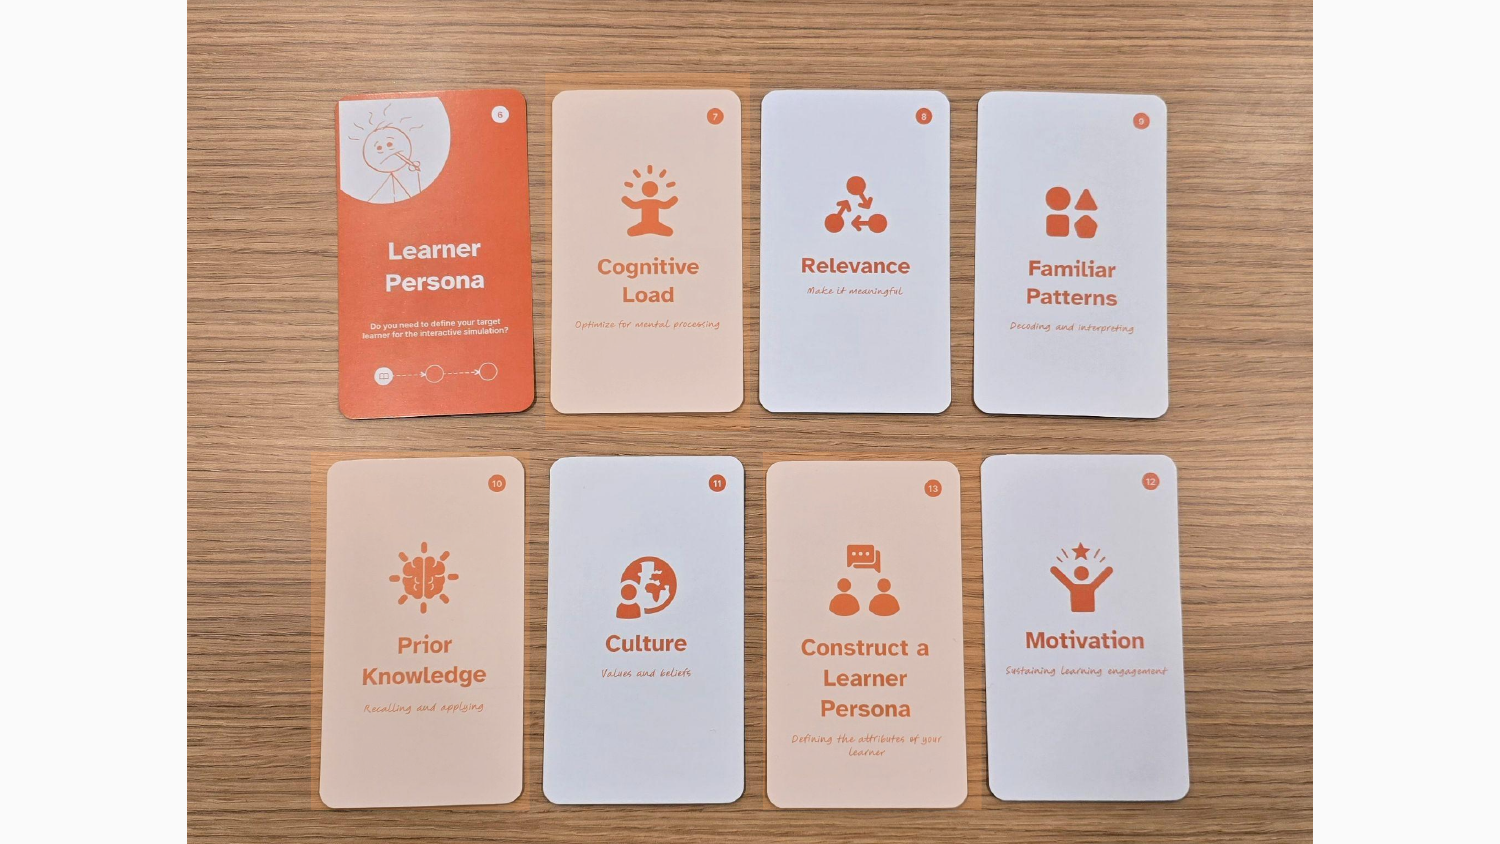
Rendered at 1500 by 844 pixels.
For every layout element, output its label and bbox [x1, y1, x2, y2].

picture [187, 0, 1313, 844]
